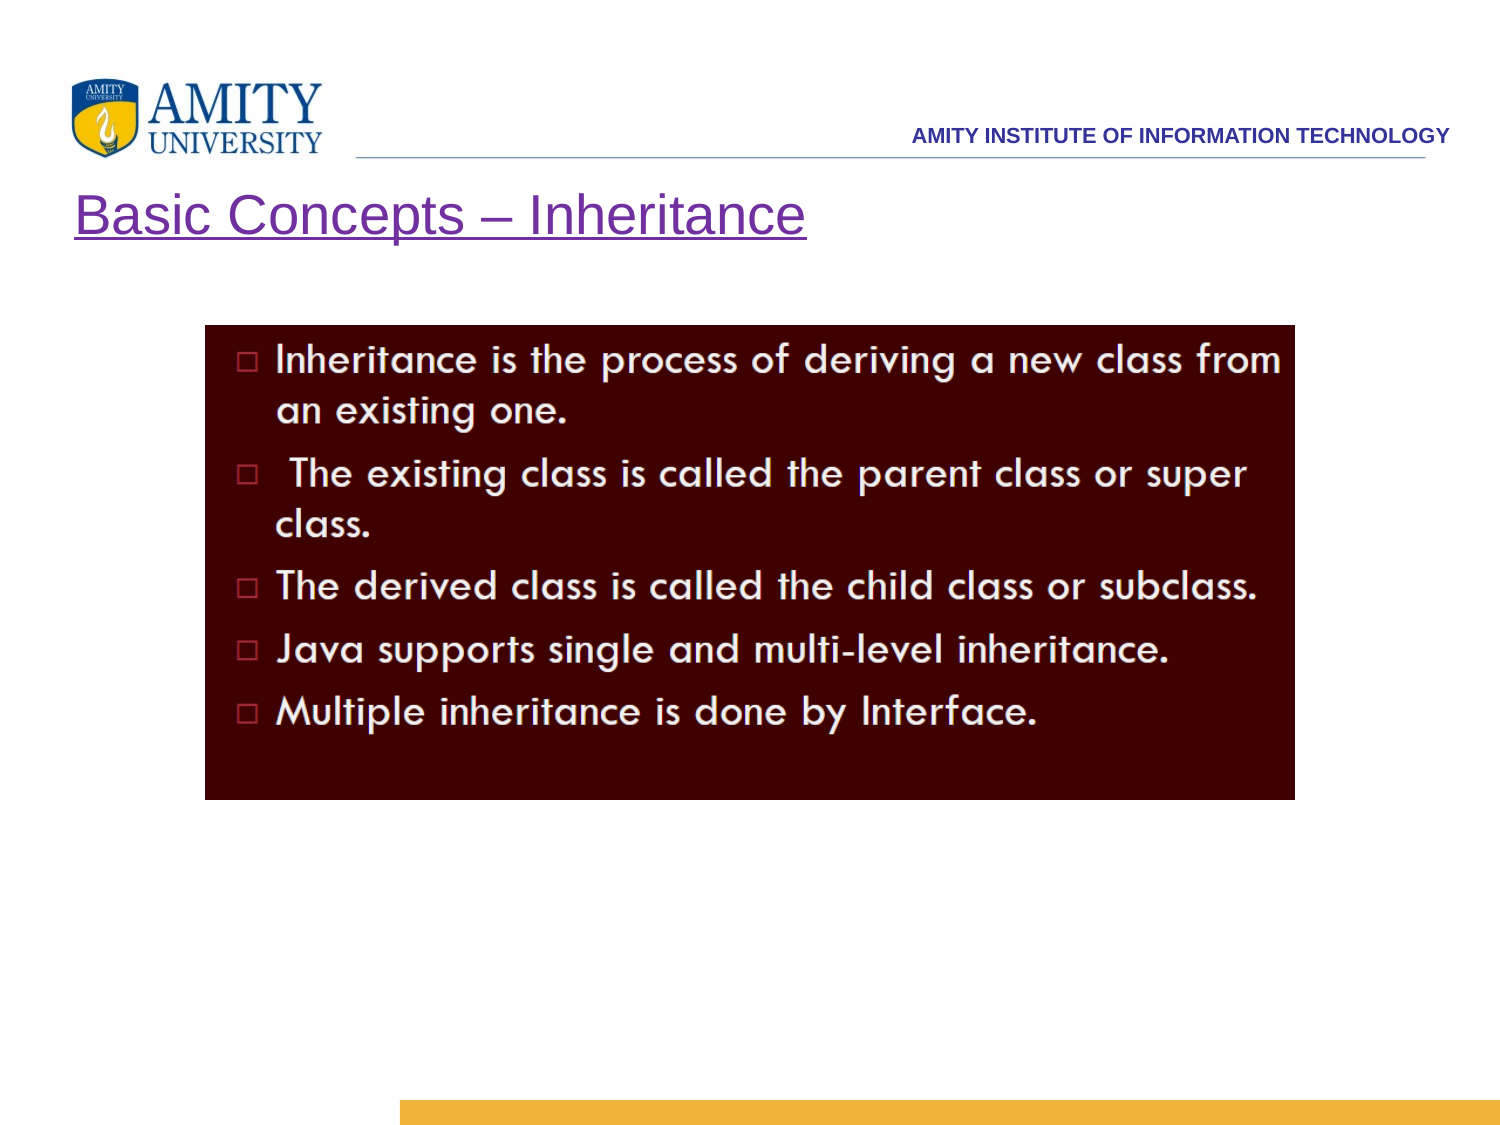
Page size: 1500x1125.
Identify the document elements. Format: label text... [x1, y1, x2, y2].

picture [0, 0, 1500, 188]
picture [205, 325, 1295, 800]
text_box Basic Concepts – Inheritance [59, 170, 1441, 253]
